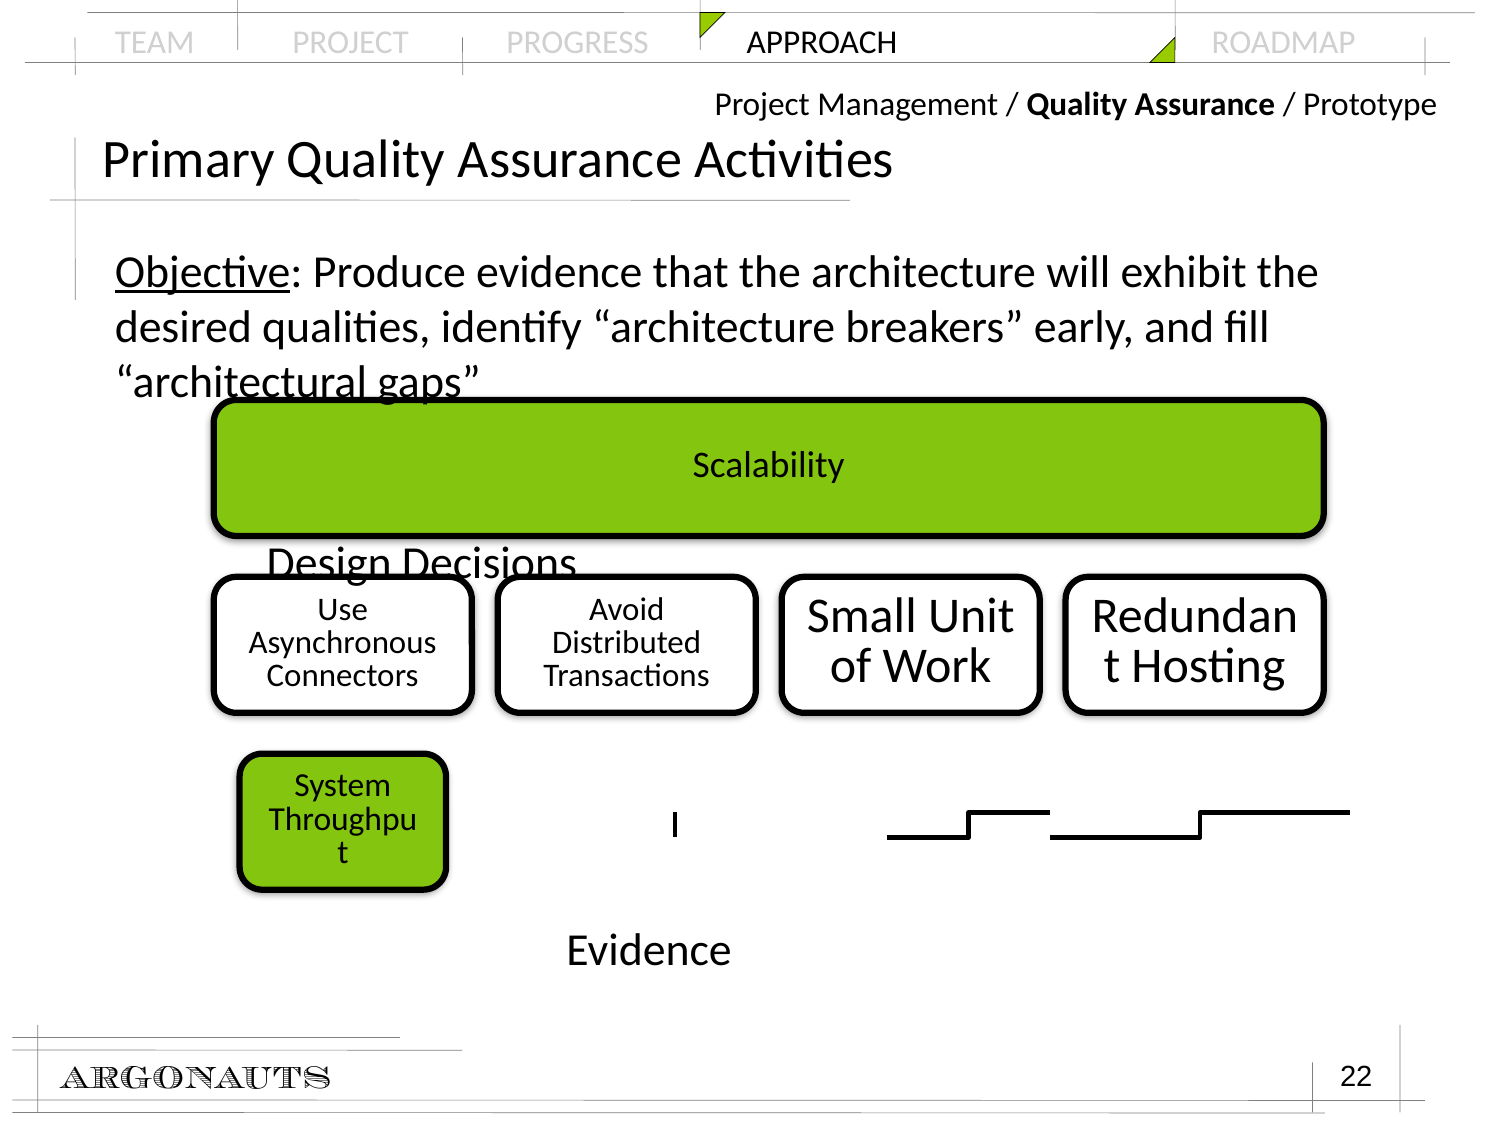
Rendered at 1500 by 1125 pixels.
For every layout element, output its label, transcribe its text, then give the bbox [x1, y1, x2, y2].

text_box Objective: Produce evidence that the architecture will exhibit the desired qualities, identify “architecture breakers” early, and fill “architectural gaps” [99, 233, 1413, 398]
slide_number 22 [1074, 1075, 1388, 1125]
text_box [1049, 812, 1351, 838]
picture [50, 1055, 350, 1099]
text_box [887, 812, 1047, 838]
text_box Project Management / Quality Assurance / Prototype [699, 74, 1500, 130]
title Primary Quality Assurance Activities [87, 112, 1413, 200]
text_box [74, 399, 1463, 1067]
